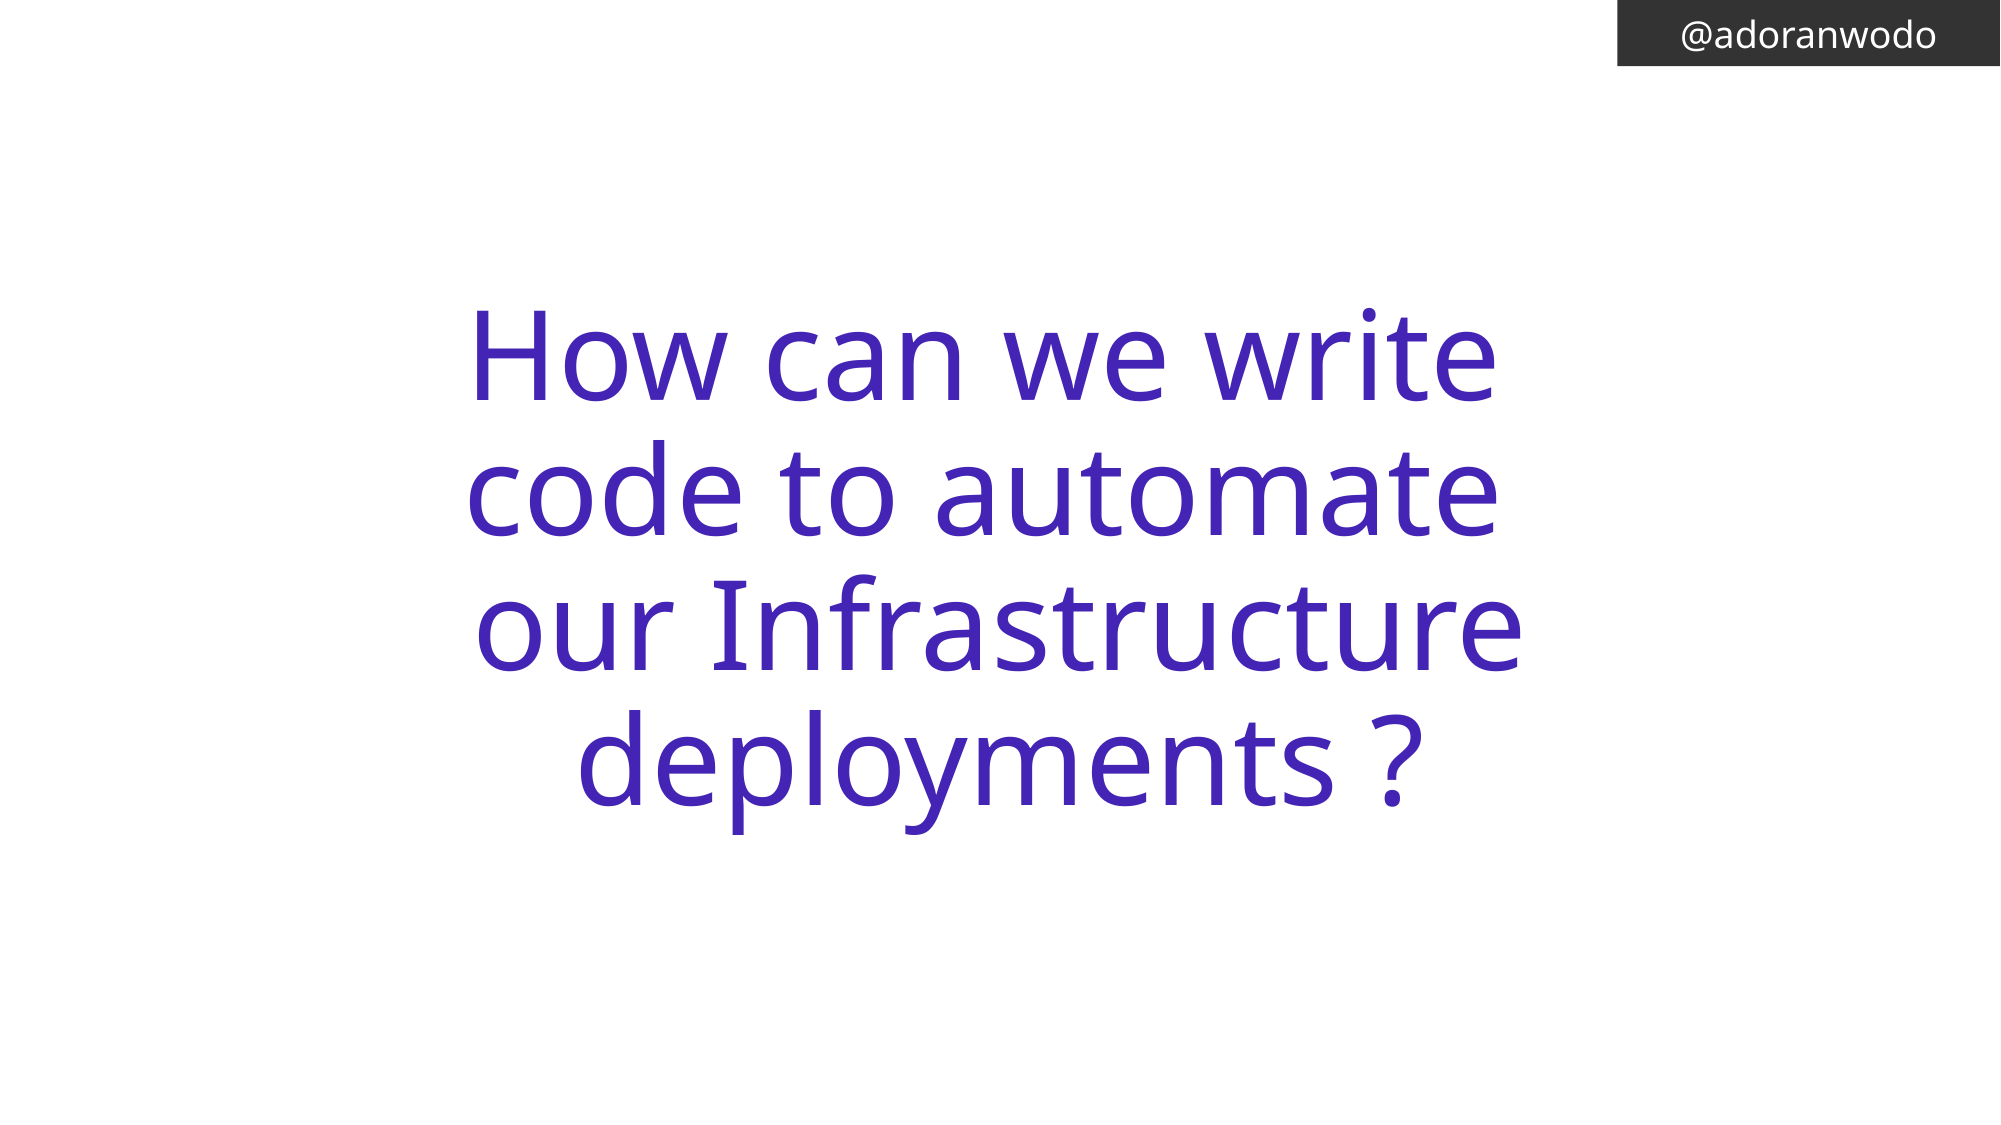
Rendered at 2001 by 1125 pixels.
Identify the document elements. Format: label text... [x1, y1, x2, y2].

title How can we write code to automate our Infrastructure deployments ? [298, 0, 1702, 1125]
text_box @adoranwodo [1616, 0, 2000, 67]
